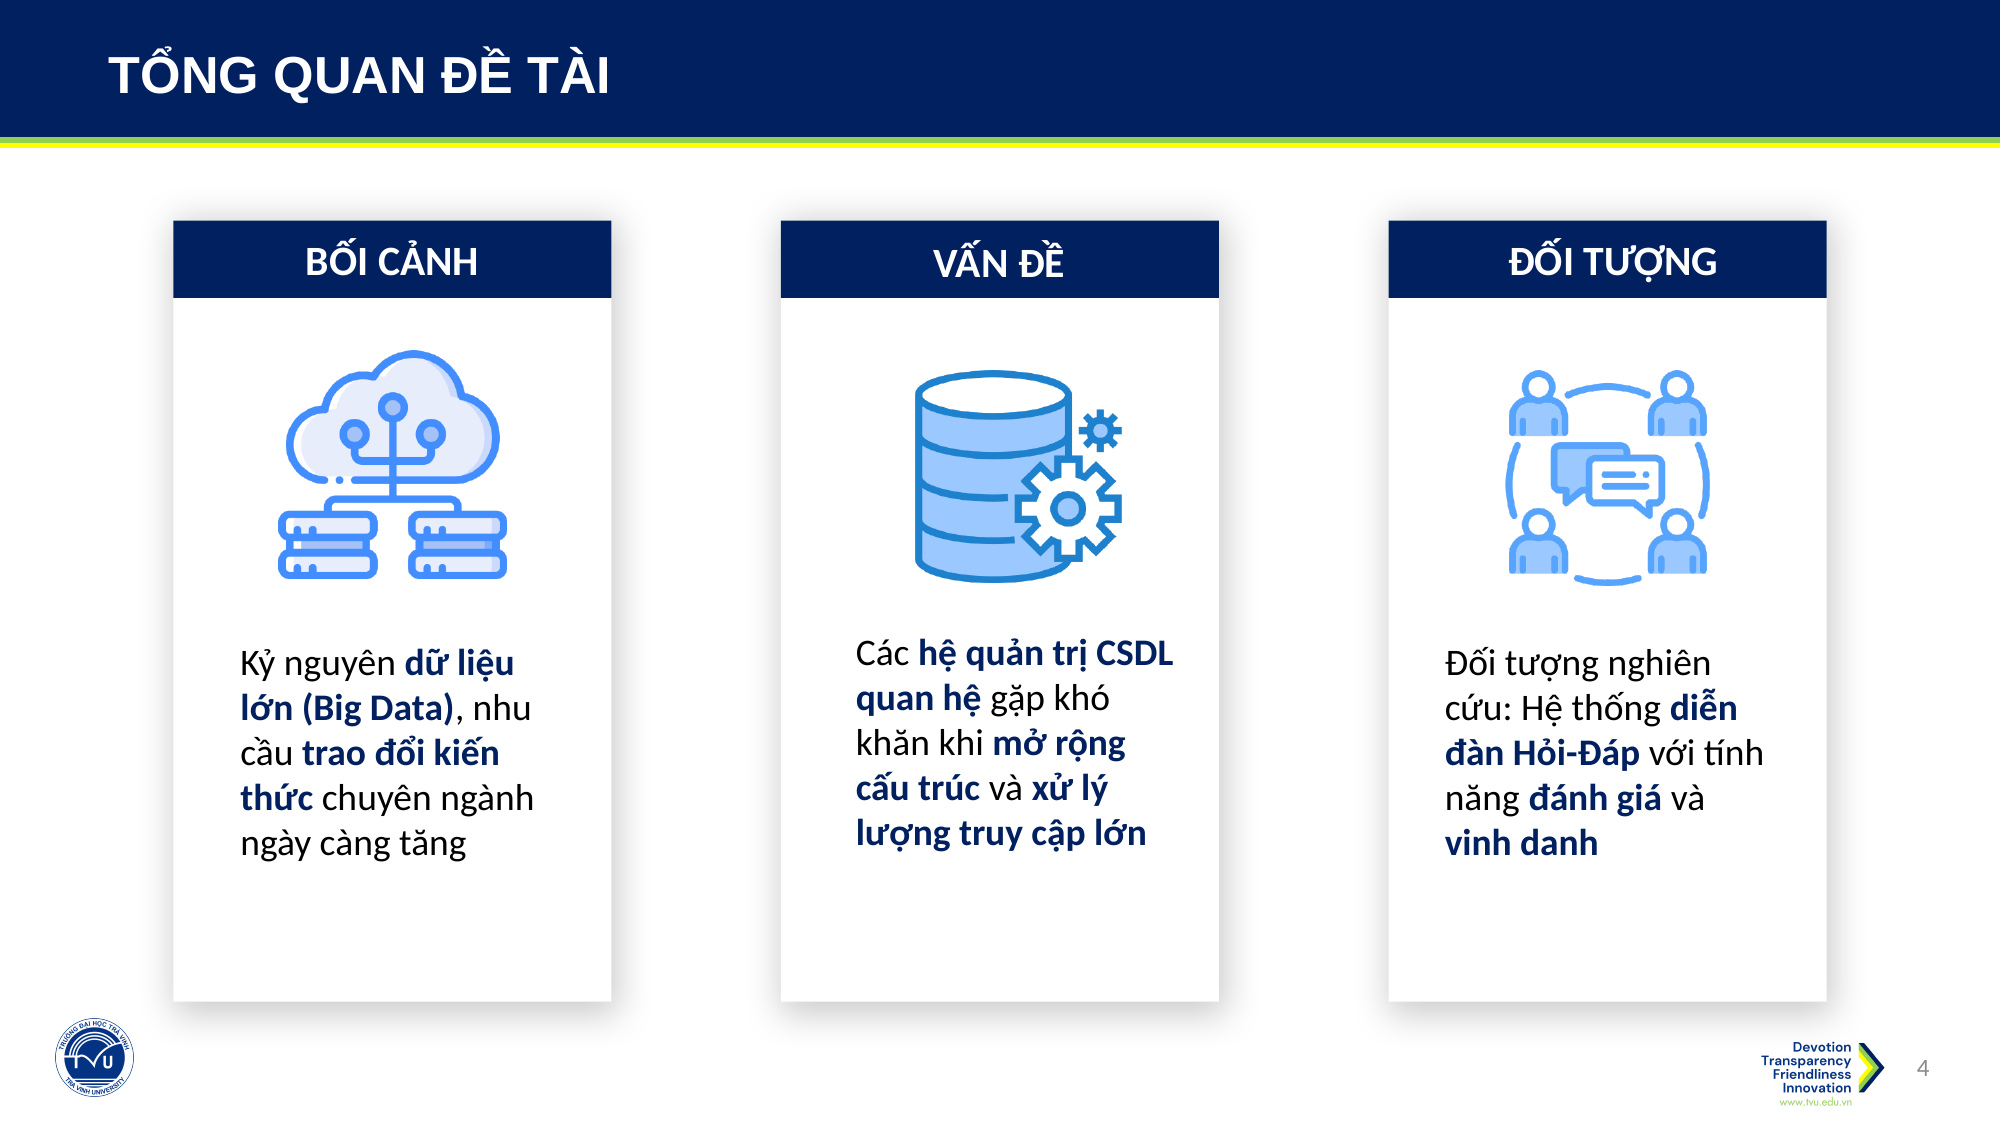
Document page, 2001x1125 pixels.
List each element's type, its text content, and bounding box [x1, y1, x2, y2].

text_box [1388, 220, 1828, 299]
picture [1758, 1036, 1885, 1113]
text_box Các hệ quản trị CSDL quan hệ gặp khó khăn khi mở rộng cấu trúc và xử lý lượng truy cập lớn [841, 530, 1197, 951]
text_box ĐỐI TƯỢNG [1493, 226, 1795, 292]
text_box Đối tượng nghiên cứu: Hệ thống diễn đàn Hỏi-Đáp với tính năng đánh giá và vinh danh [1430, 630, 1786, 916]
picture [1499, 370, 1716, 586]
text_box BỐI CẢNH [291, 226, 527, 291]
text_box Kỷ nguyên dữ liệu lớn (Big Data), nhu cầu trao đổi kiến thức chuyên ngành ngày càng tăng [225, 630, 581, 871]
text_box [0, 0, 2000, 137]
text_box [172, 220, 612, 299]
slide_number 4 [1885, 1037, 1945, 1097]
text_box [1388, 299, 1828, 1003]
text_box [780, 220, 1220, 299]
picture [911, 370, 1125, 583]
picture [55, 1018, 134, 1097]
text_box [172, 299, 612, 1003]
text_box TỔNG QUAN ĐỀ TÀI [94, 34, 1598, 112]
picture [278, 350, 507, 579]
text_box VẤN ĐỀ [918, 228, 1154, 294]
text_box [780, 299, 1220, 1003]
